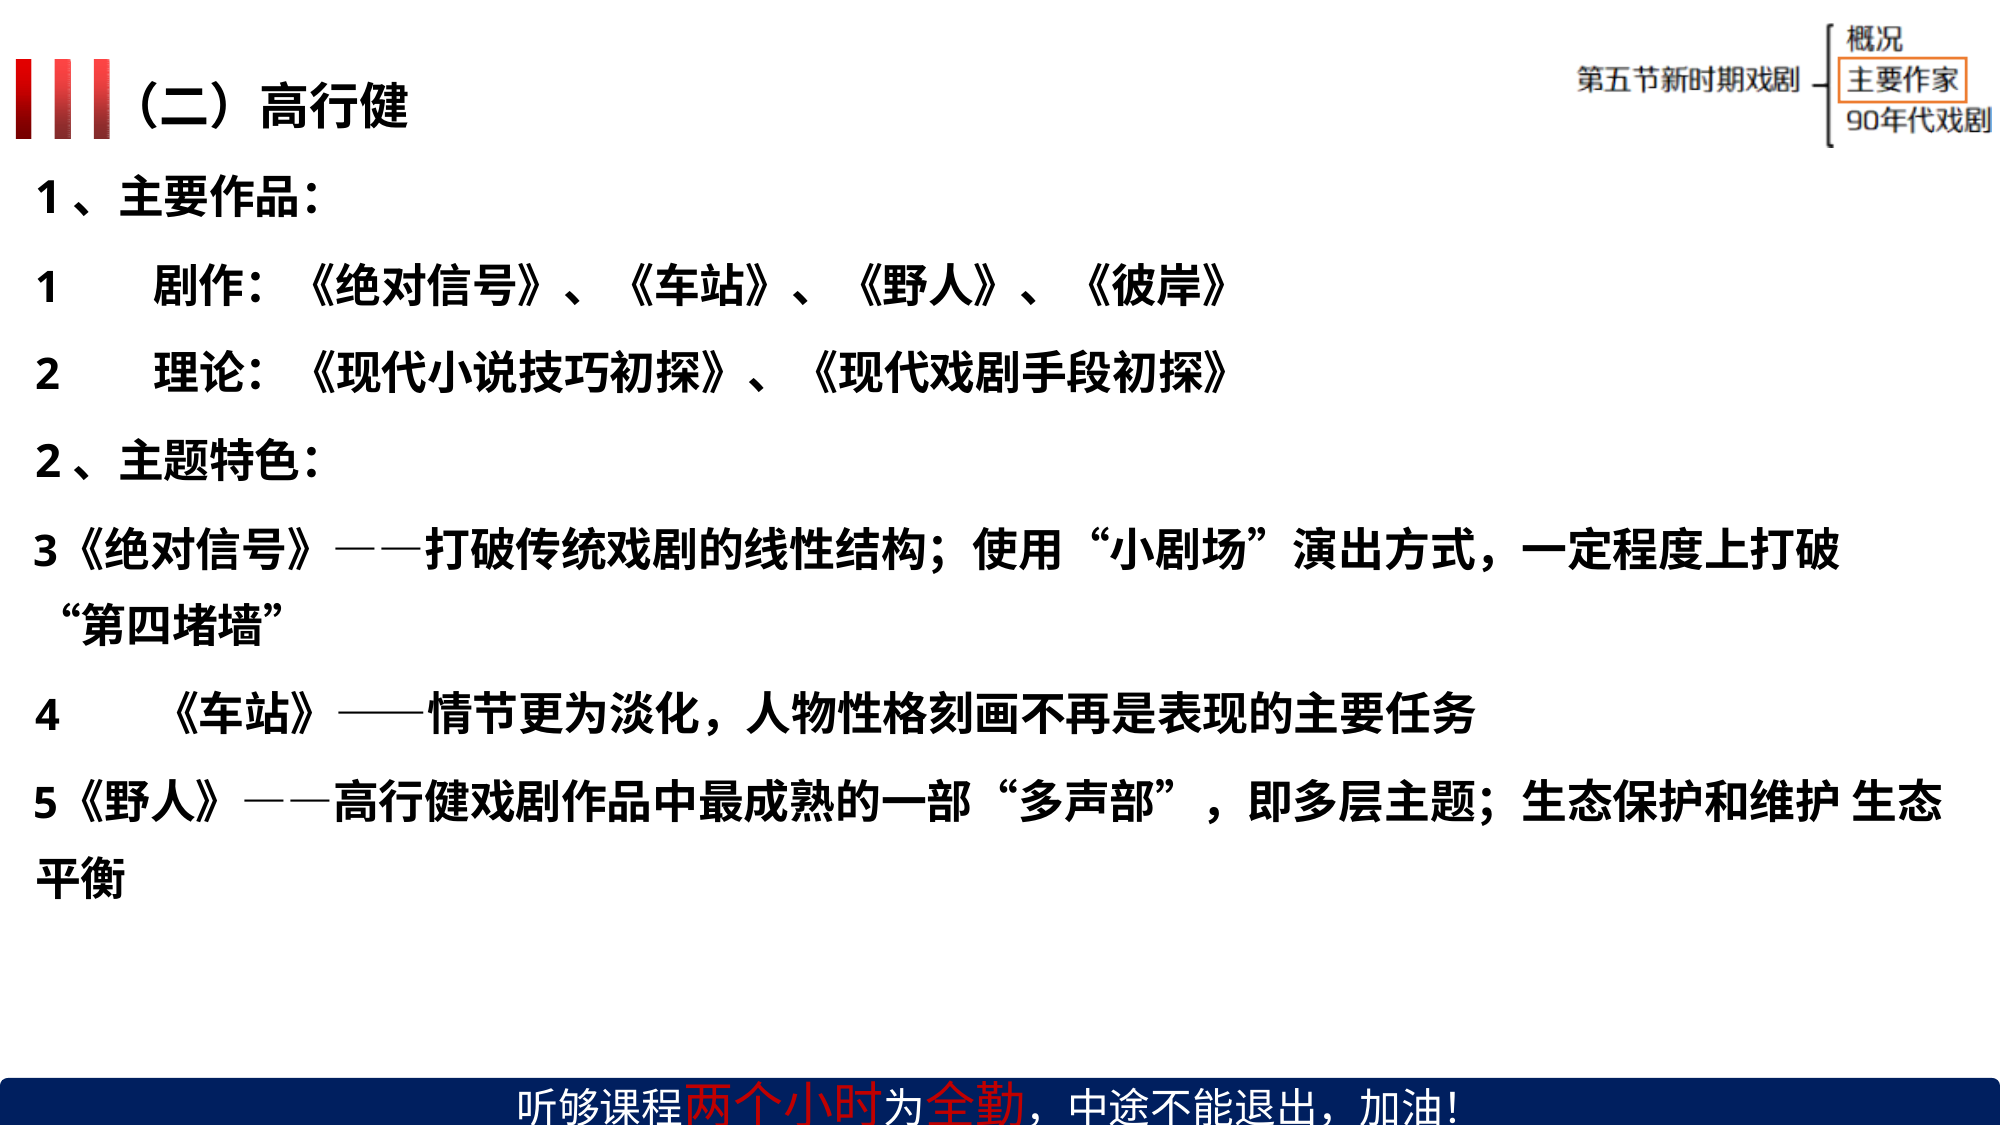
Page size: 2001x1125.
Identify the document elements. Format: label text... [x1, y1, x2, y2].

picture [15, 59, 32, 139]
text_box [1575, 23, 1992, 148]
title （二）高行健 [107, 72, 412, 166]
text_box 1、主要作品： 剧作：《绝对信号》、《车站》、《野人》、《彼岸》 理论：《现代小说技巧初探》、《现代戏剧手段初探》 2、主题特色： 《绝对信号》——打破传统戏剧的线性结构；使用“小剧场”演出方式，一定程度上打破 “第四堵墙” 《车站》——情节更为淡化，人物性格刻画不再是表现的主要任务 《野人》——高行健戏剧作品中最成熟的一部“多声部”，即多层主题；生态保护和维护 生态平衡 [33, 166, 1950, 905]
footer 听够课程两个小时为全勤，中途不能退出，加油！ [514, 1079, 1486, 1125]
text_box [0, 1077, 2000, 1125]
text_box [54, 59, 71, 139]
text_box [93, 59, 110, 139]
